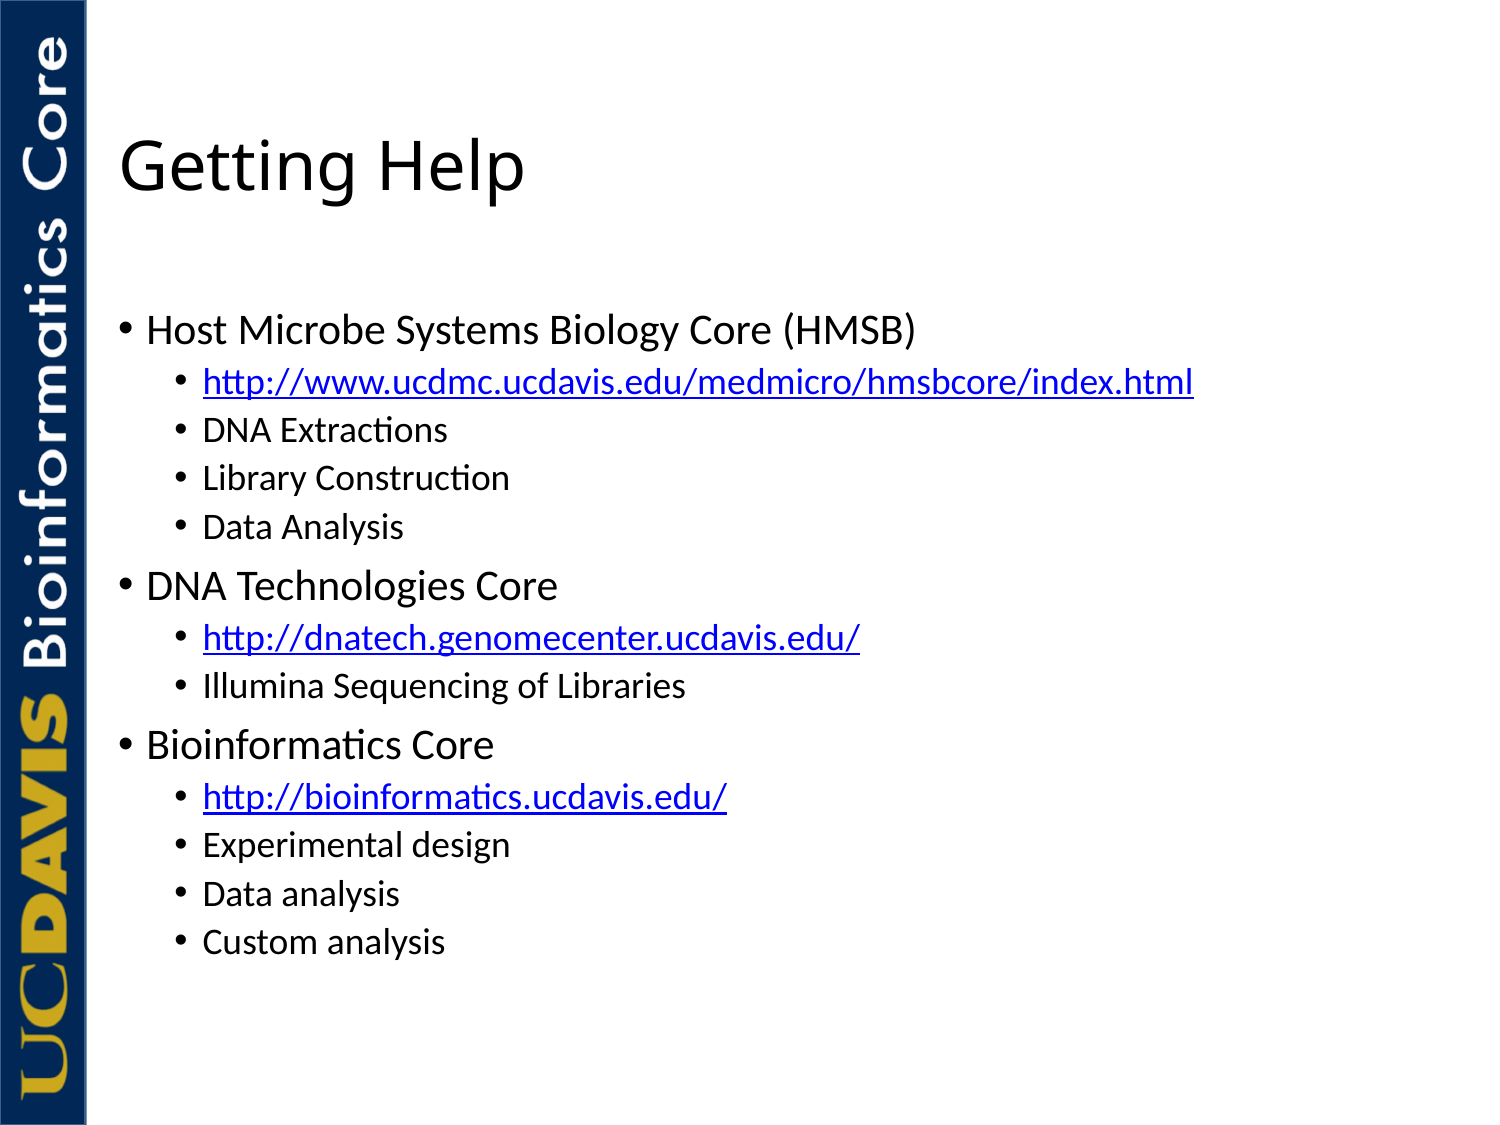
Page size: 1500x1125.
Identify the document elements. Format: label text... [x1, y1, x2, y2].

title Getting Help [103, 59, 1397, 278]
list Host Microbe Systems Biology Core (HMSB) http://www.ucdmc.ucdavis.edu/medmicro/hmsbcore/index.html DNA Extractions Library Construction Data Analysis DNA Technologies Core http://dnatech.genomecenter.ucdavis.edu/ Illumina Sequencing of Libraries Bioinformatics Core http://bioinformatics.ucdavis.edu/ Experimental design Data analysis Custom analysis [103, 299, 1397, 1014]
picture [6, 0, 84, 1121]
